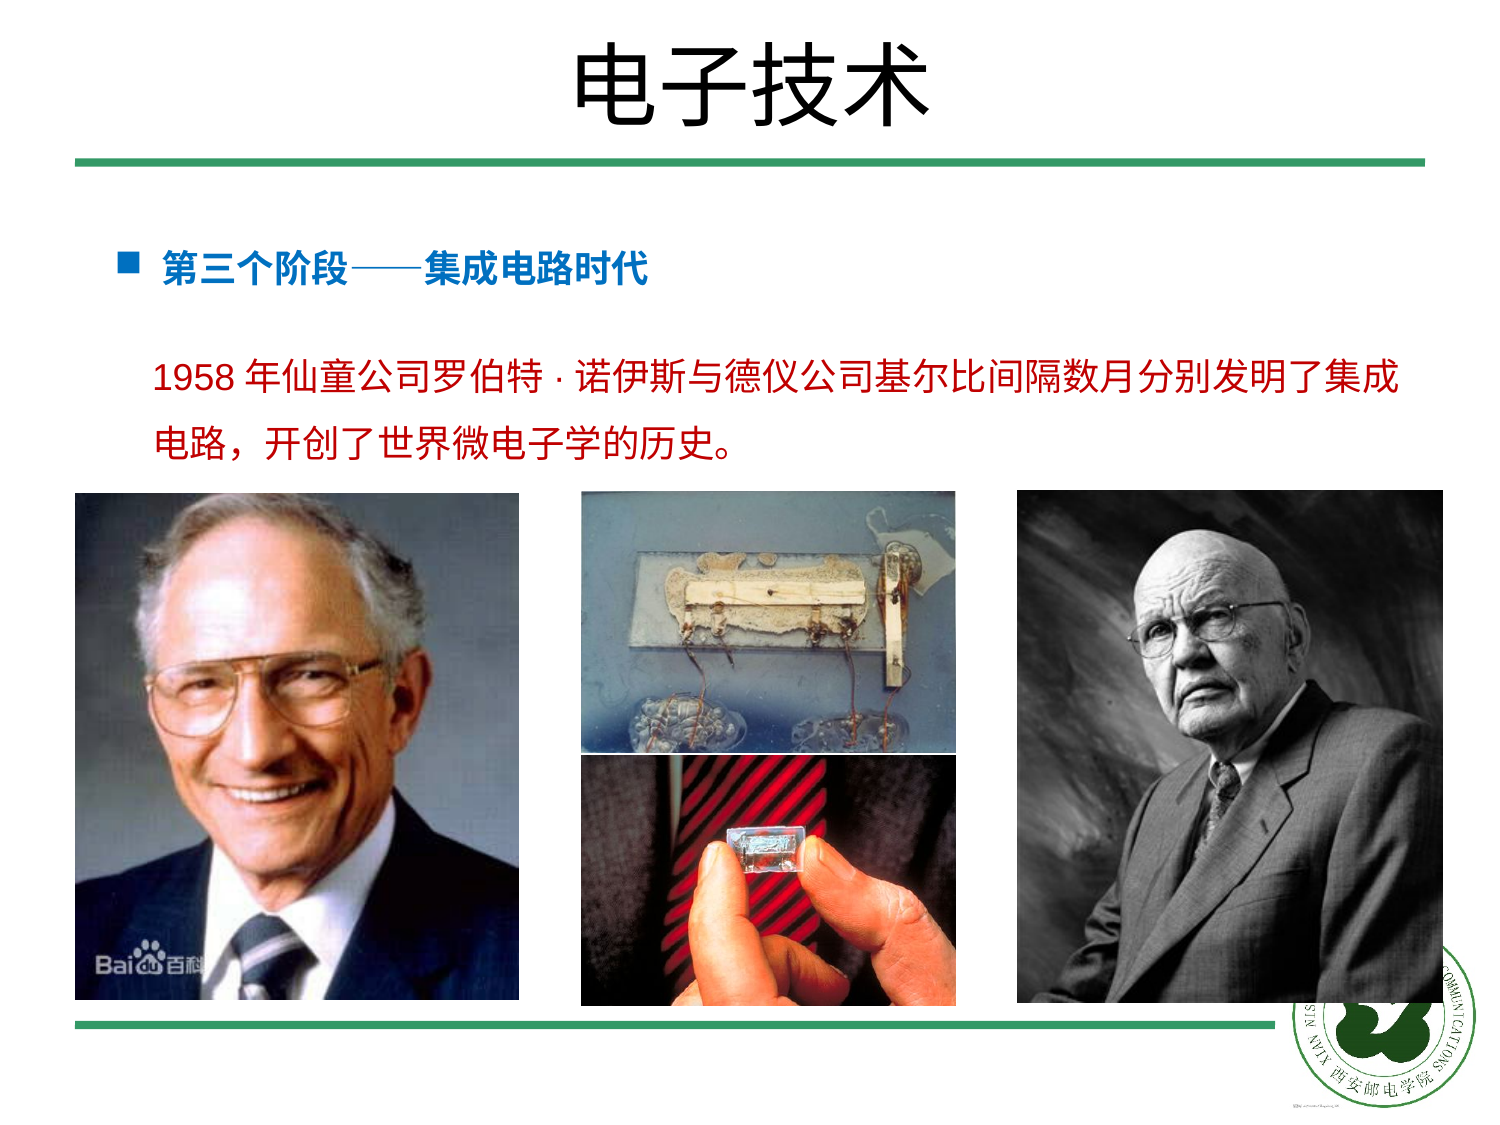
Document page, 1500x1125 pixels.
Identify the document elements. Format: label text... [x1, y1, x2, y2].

text_box 1958年仙童公司罗伯特·诺伊斯与德仪公司基尔比间隔数月分别发明了集成电路，开创了世界微电子学的历史。 [137, 323, 1425, 473]
picture [1017, 490, 1477, 1111]
text_box 第三个阶段——集成电路时代 [99, 237, 1000, 298]
picture [74, 493, 519, 1000]
picture [581, 491, 956, 753]
title 电子技术 [74, 10, 1426, 154]
picture [581, 755, 956, 1006]
